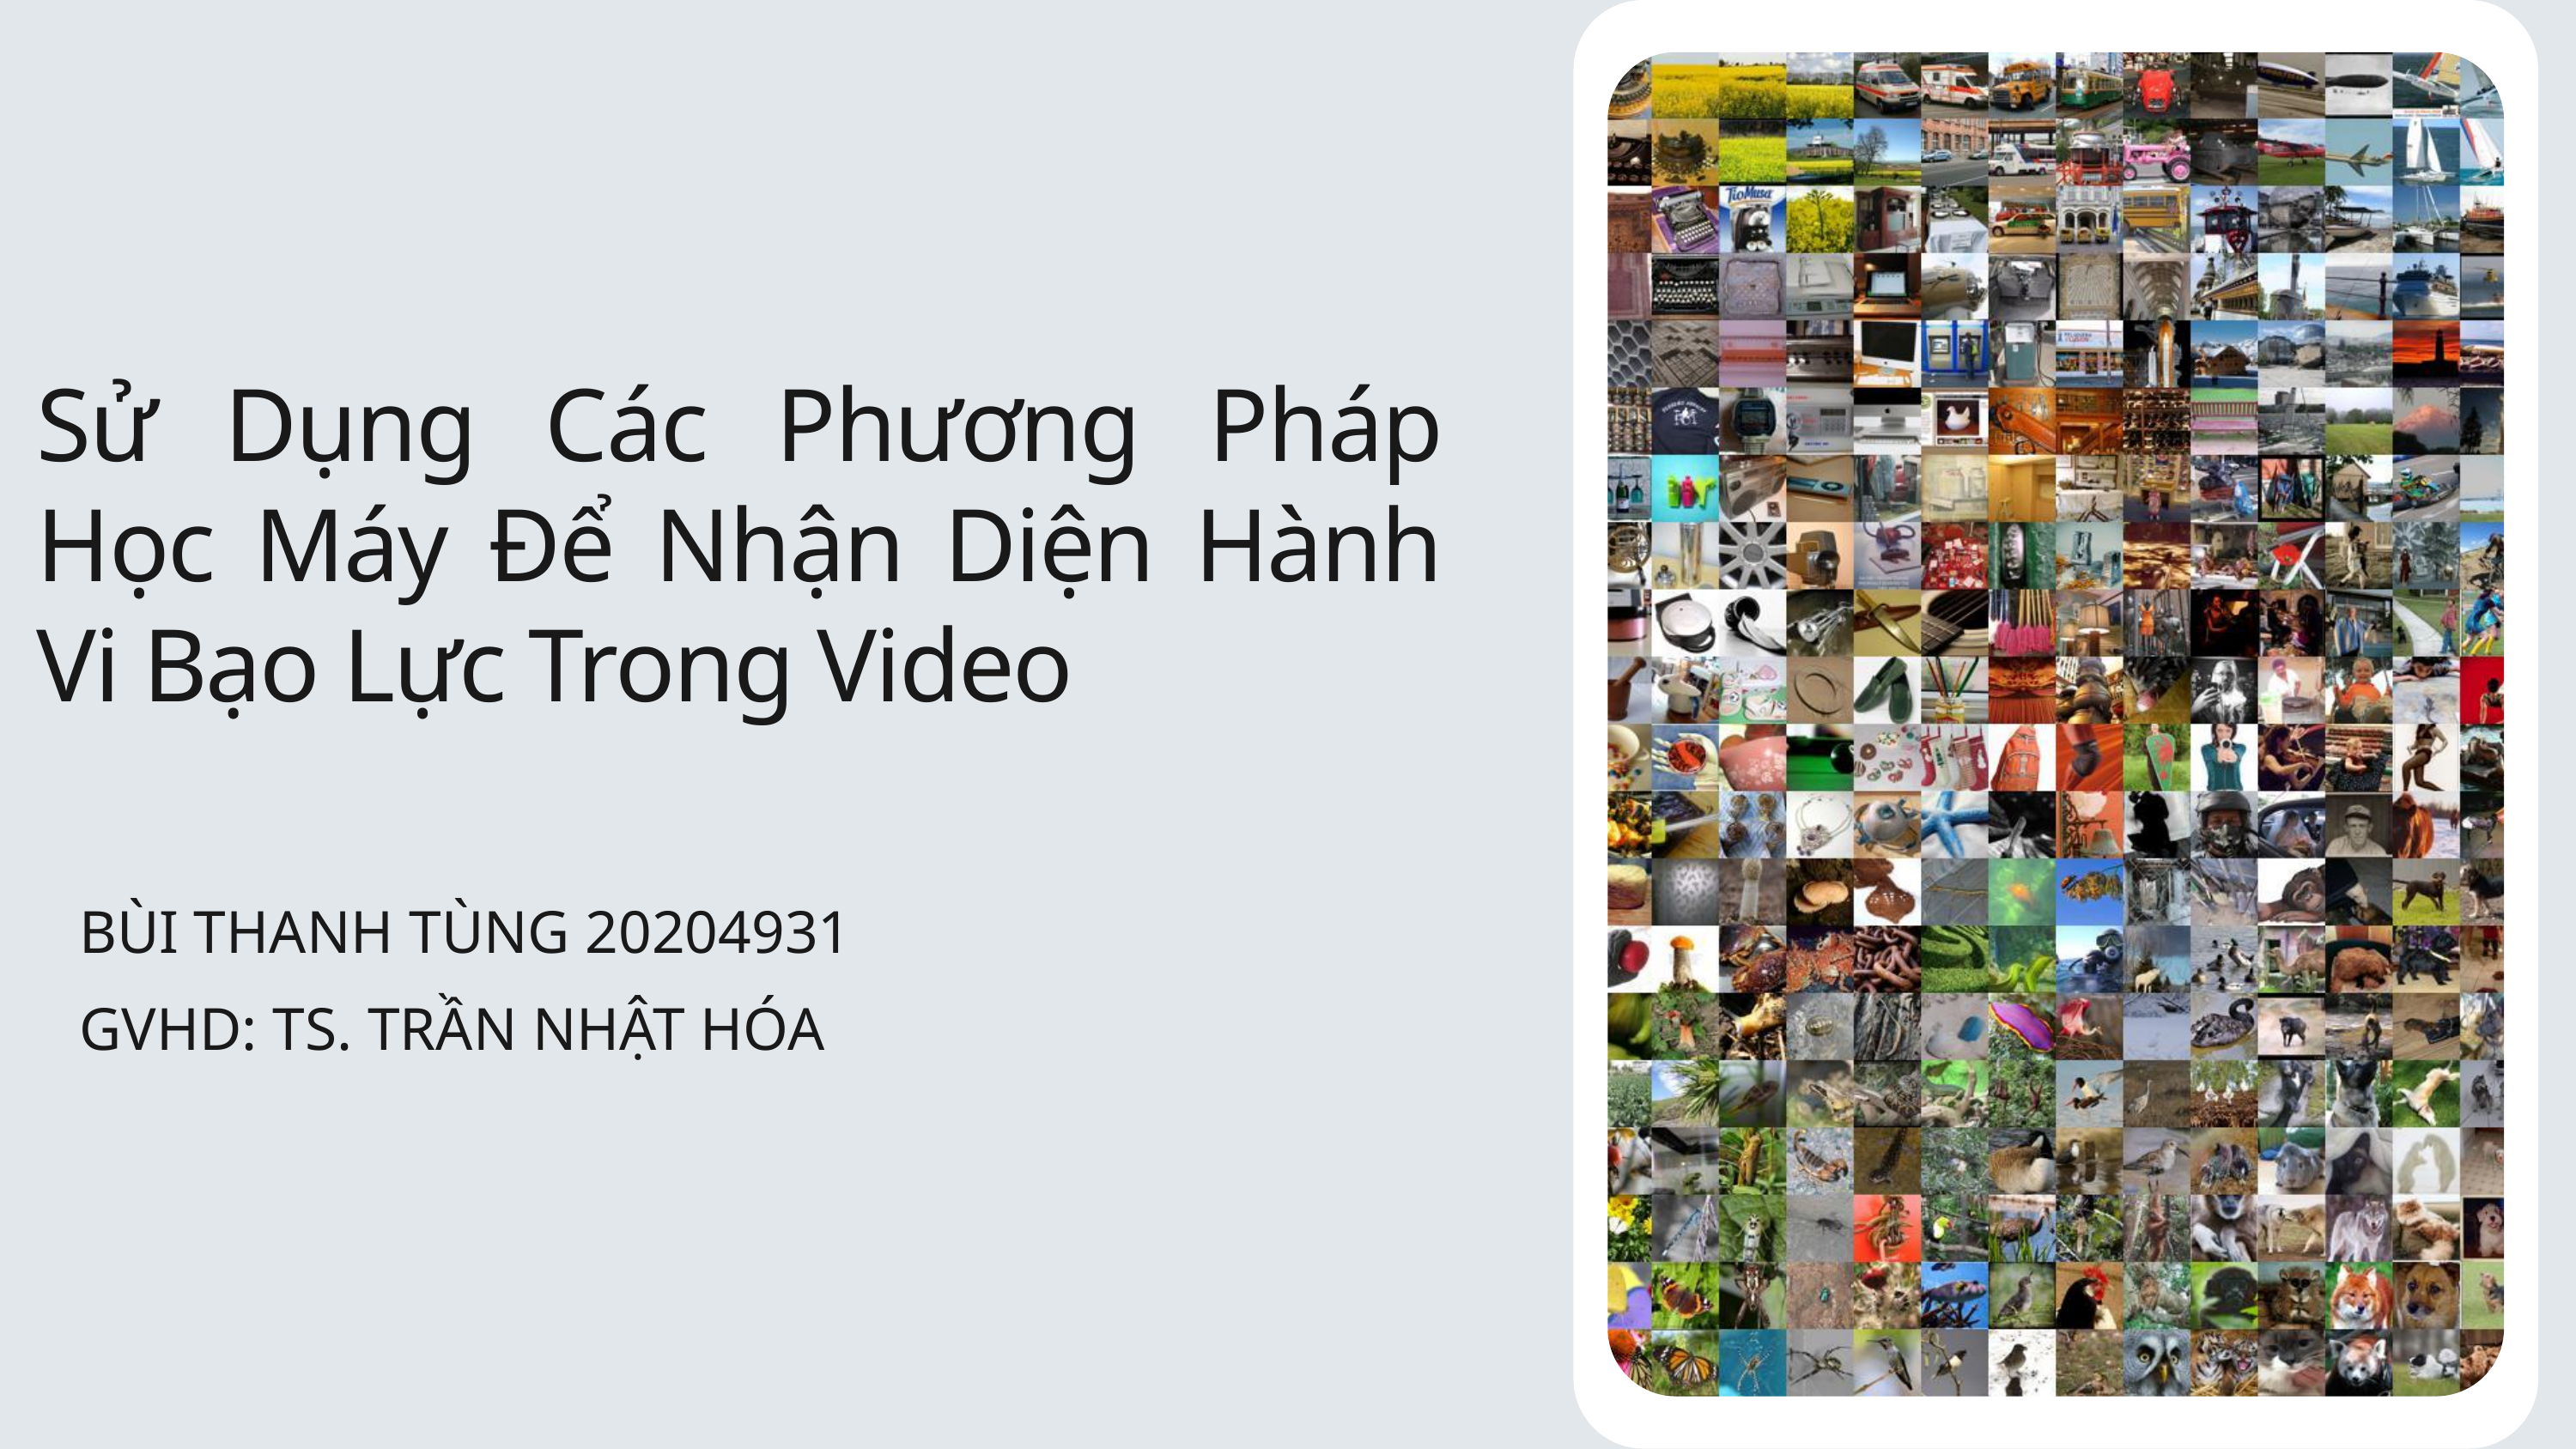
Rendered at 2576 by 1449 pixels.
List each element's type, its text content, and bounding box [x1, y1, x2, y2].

text_box GVHD: TS. TRẦN NHẬT HÓA [79, 962, 1045, 1062]
text_box BÙI THANH TÙNG 20204931 [79, 865, 1005, 962]
text_box Sử Dụng Các Phương Pháp Học Máy Để Nhận Diện Hành Vi Bạo Lực Trong Video [36, 361, 1442, 723]
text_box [1573, 0, 2539, 1449]
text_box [1607, 52, 2505, 1397]
